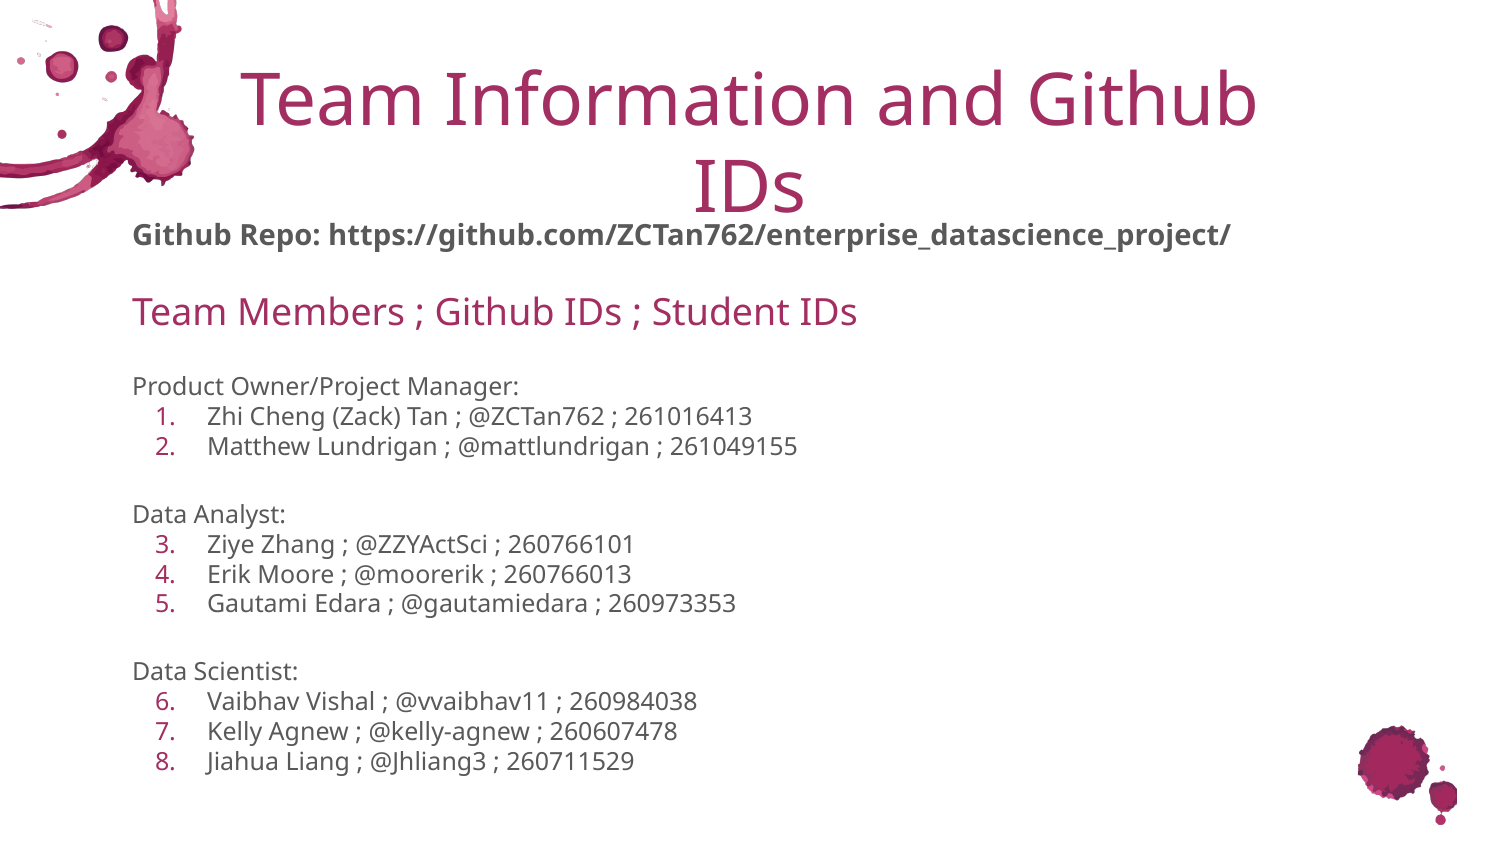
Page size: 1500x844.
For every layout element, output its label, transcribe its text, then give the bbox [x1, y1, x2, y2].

picture [1358, 726, 1457, 825]
picture [0, 0, 206, 209]
title Team Information and Github IDs [181, 37, 1318, 131]
list Github Repo: https://github.com/ZCTan762/enterprise_datascience_project/ Team Members ; Github IDs ; Student IDs Product Owner/Project Manager: Zhi Cheng (Zack) Tan ; @ZCTan762 ; 261016413 Matthew Lundrigan ; @mattlundrigan ; 261049155 Data Analyst: Ziye Zhang ; @ZZYActSci ; 260766101 Erik Moore ; @moorerik ; 260766013 Gautami Edara ; @gautamiedara ; 260973353 Data Scientist: Vaibhav Vishal ; @vvaibhav11 ; 260984038 Kelly Agnew ; @kelly-agnew ; 260607478 Jiahua Liang ; @Jhliang3 ; 260711529 [116, 200, 1383, 786]
